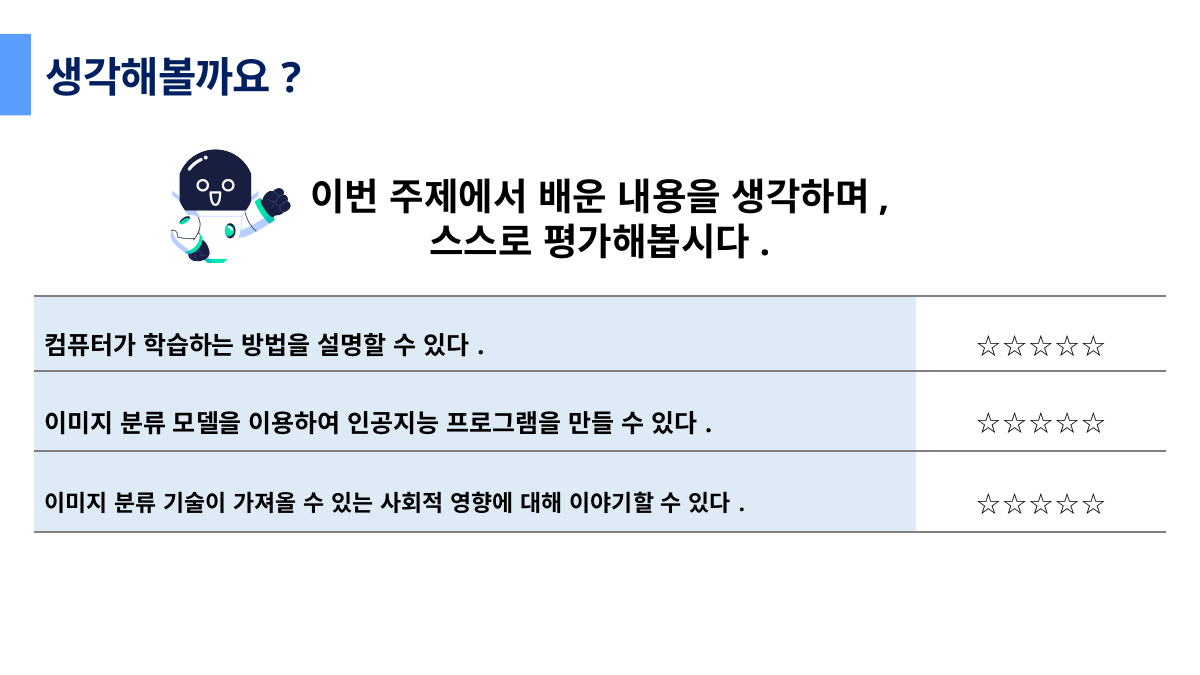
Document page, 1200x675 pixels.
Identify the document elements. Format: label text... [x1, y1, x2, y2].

text_box 생각해볼까요? [32, 43, 712, 109]
picture [158, 133, 299, 279]
table_header 컴퓨터가 학습하는 방법을 설명할 수 있다. [34, 297, 916, 370]
table_header ☆☆☆☆☆ [916, 297, 1166, 370]
table_cell ☆☆☆☆☆ [916, 372, 1166, 450]
text_box 이번 주제에서 배운 내용을 생각하며, 스스로 평가해봅시다. [299, 165, 905, 271]
table_cell ☆☆☆☆☆ [916, 452, 1166, 531]
table_cell 이미지 분류 기술이 가져올 수 있는 사회적 영향에 대해 이야기할 수 있다. [34, 452, 916, 531]
text_box [0, 33, 32, 116]
table_cell 이미지 분류 모델을 이용하여 인공지능 프로그램을 만들 수 있다. [34, 372, 916, 450]
